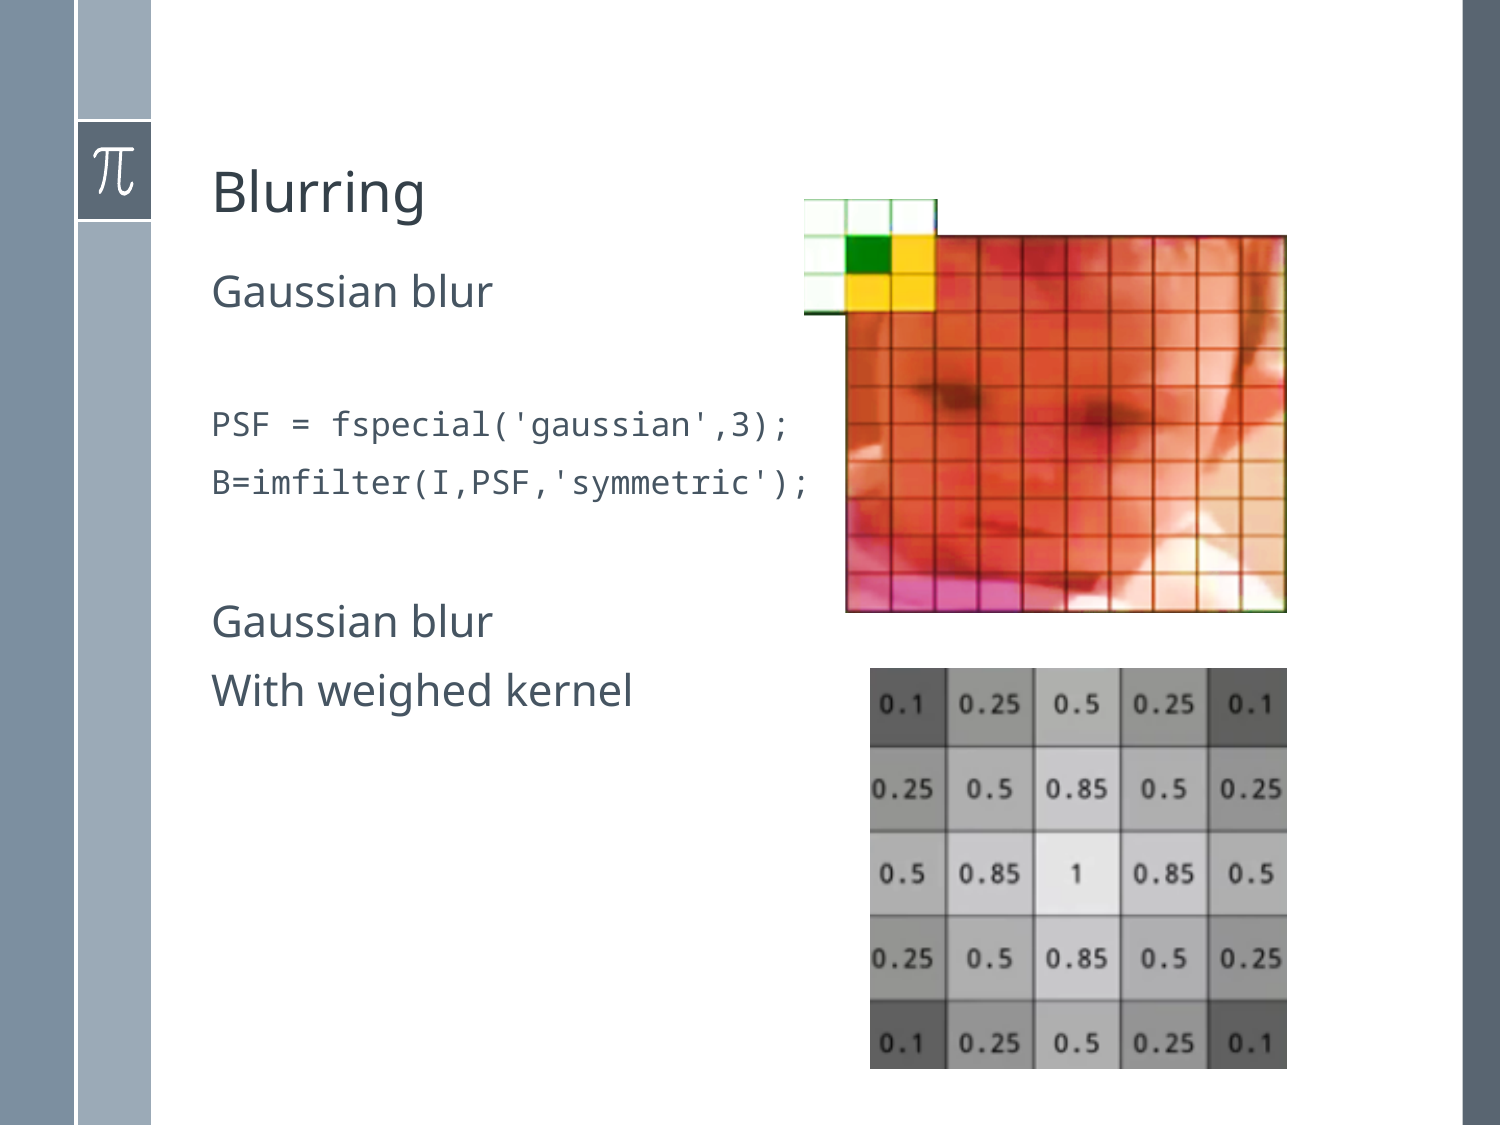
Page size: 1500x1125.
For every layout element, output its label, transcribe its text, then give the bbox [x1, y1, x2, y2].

list Gaussian blur PSF = fspecial('gaussian',3); B=imfilter(I,PSF,'symmetric'); Gaussian blur With weighed kernel [196, 262, 1400, 1013]
picture [804, 199, 1287, 613]
picture [870, 668, 1287, 1069]
title Blurring [196, 29, 1400, 233]
